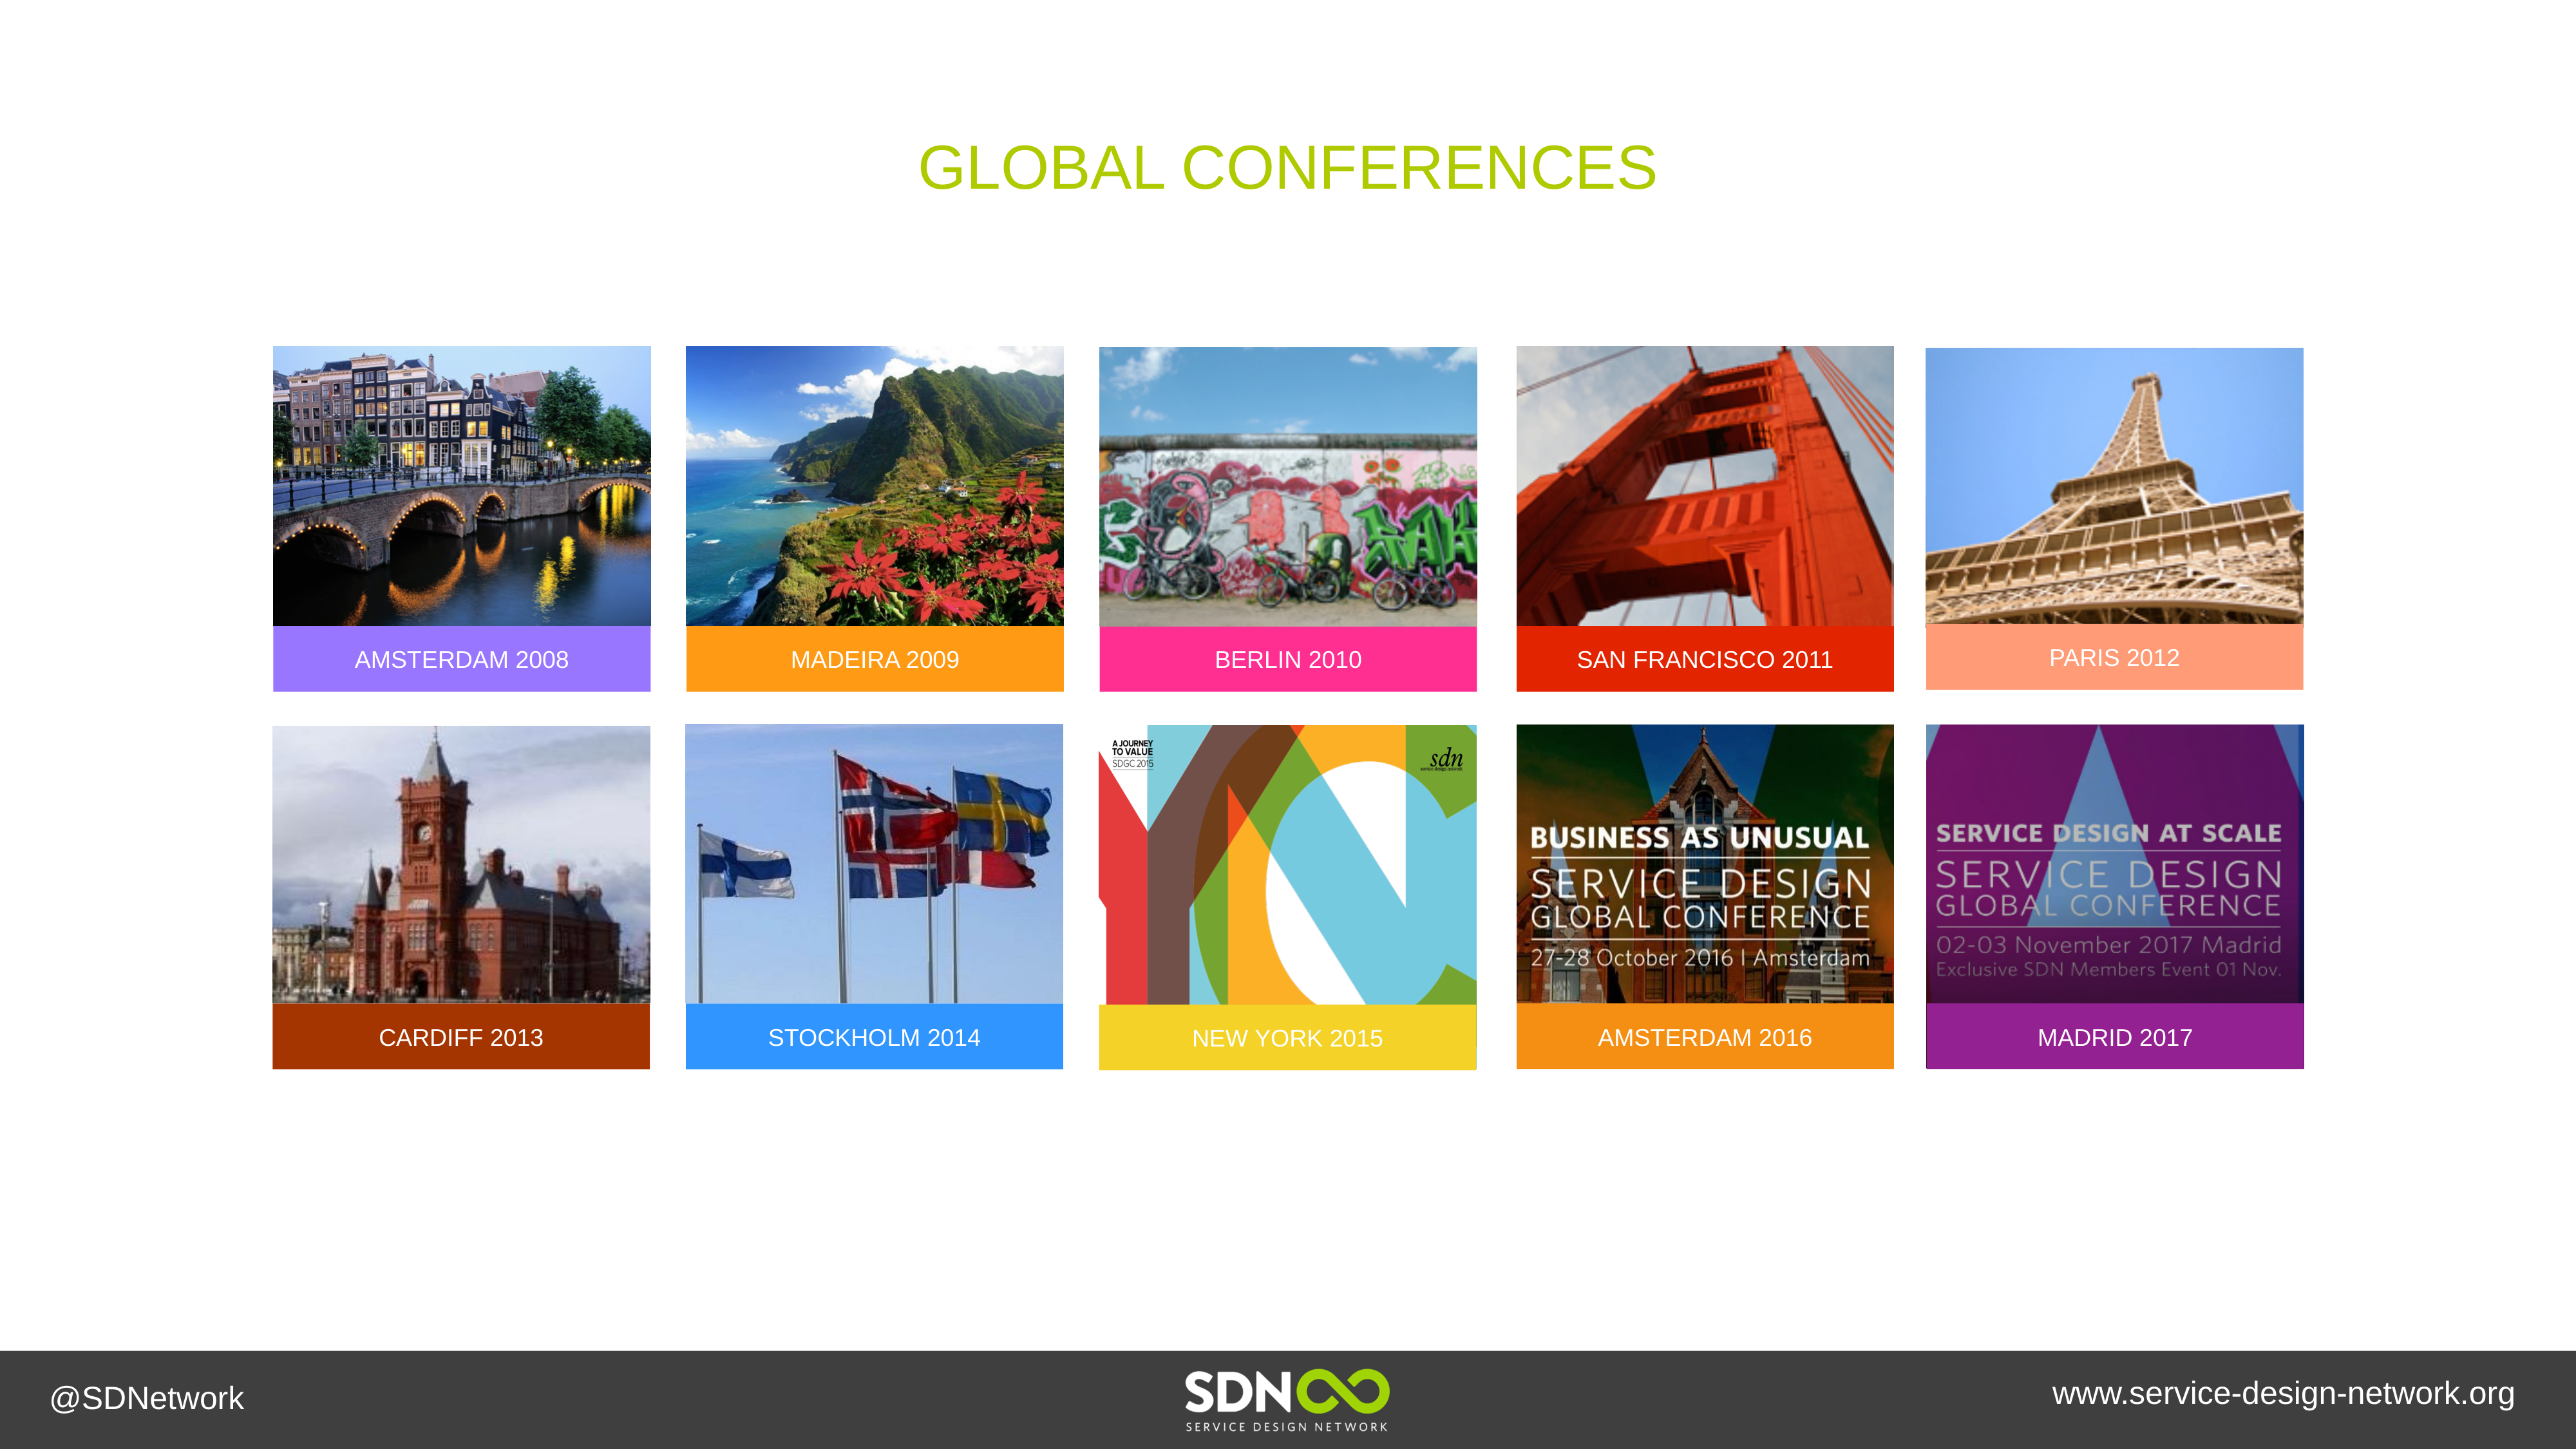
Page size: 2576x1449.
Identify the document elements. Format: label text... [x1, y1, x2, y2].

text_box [1099, 346, 1477, 692]
text_box GLOBAL CONFERENCES [592, 104, 1984, 252]
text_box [1516, 346, 1895, 692]
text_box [272, 725, 650, 1070]
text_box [685, 723, 1064, 1070]
picture [1099, 725, 1477, 1070]
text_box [686, 346, 1065, 692]
picture [1926, 724, 2305, 1069]
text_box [273, 346, 651, 692]
picture [1516, 724, 1895, 1069]
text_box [1926, 348, 2304, 690]
picture [1168, 1352, 1408, 1448]
